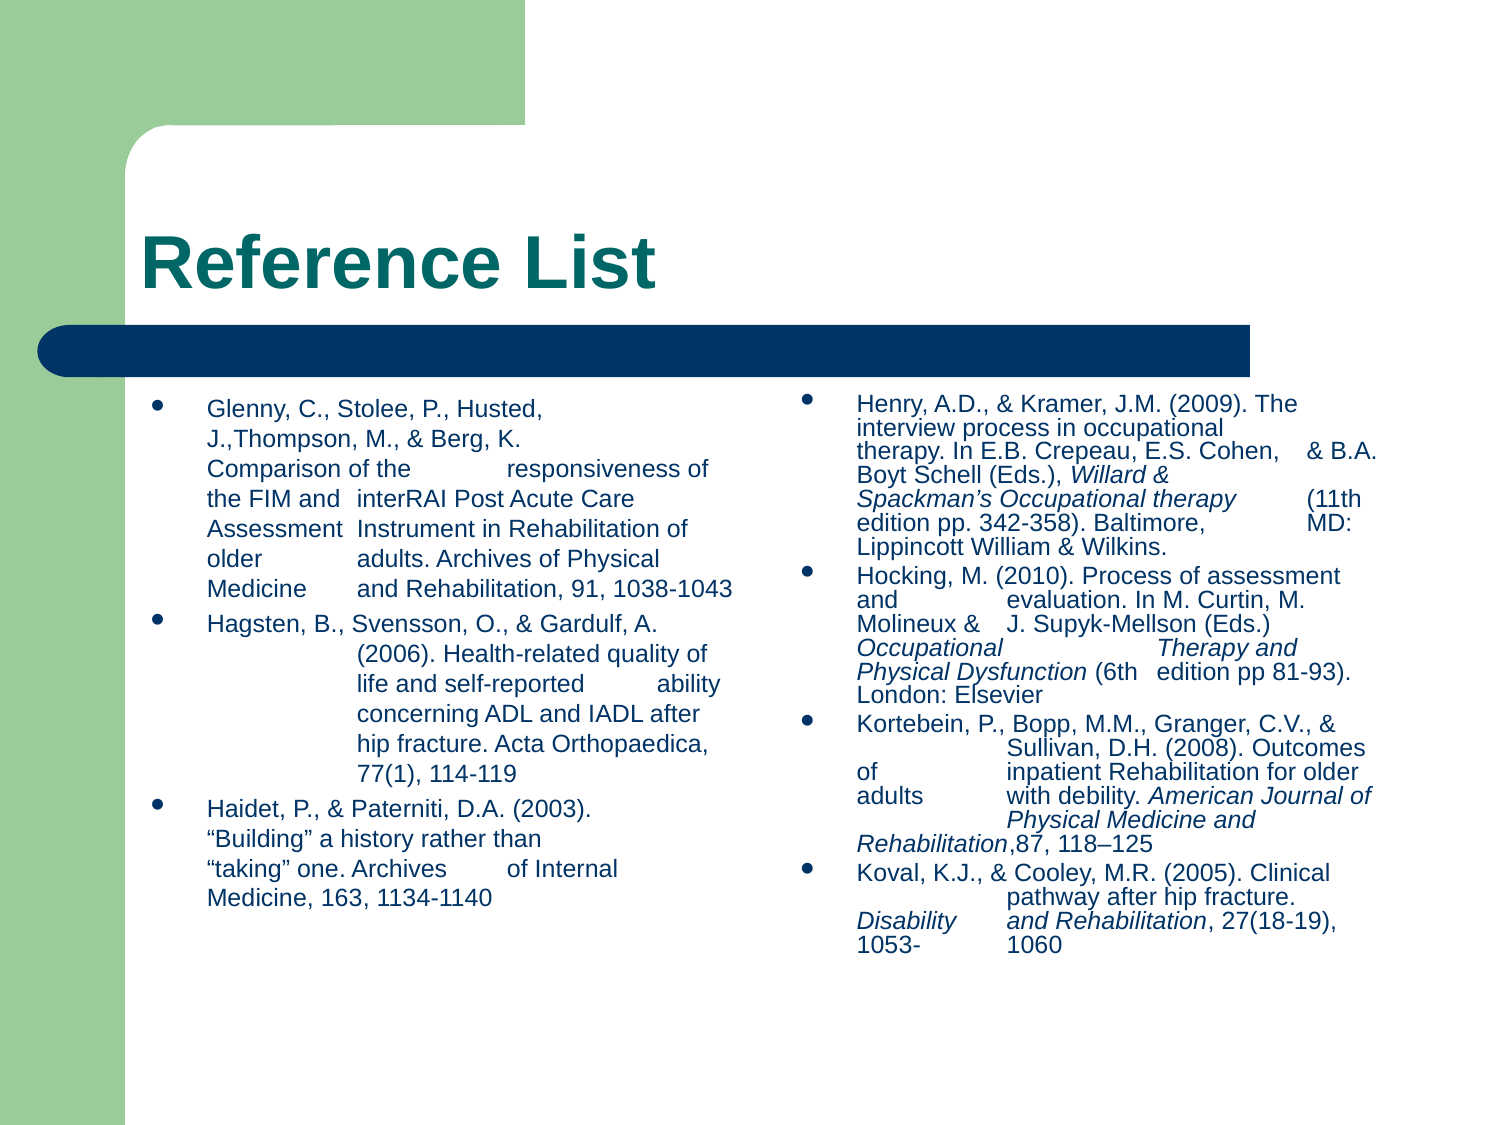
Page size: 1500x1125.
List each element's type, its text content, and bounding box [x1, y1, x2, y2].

list Henry, A.D., & Kramer, J.M. (2009). The interview process in occupational therapy. In E.B. Crepeau, E.S. Cohen, & B.A. Boyt Schell (Eds.), Willard & Spackman’s Occupational therapy (11th edition pp. 342-358). Baltimore, MD: Lippincott William & Wilkins. Hocking, M. (2010). Process of assessment and evaluation. In M. Curtin, M. Molineux & J. Supyk-Mellson (Eds.) Occupational Therapy and Physical Dysfunction (6th edition pp 81-93). London: Elsevier Kortebein, P., Bopp, M.M., Granger, C.V., & Sullivan, D.H. (2008). Outcomes of inpatient Rehabilitation for older adults with debility. American Journal of Physical Medicine and Rehabilitation,87, 118–125 Koval, K.J., & Cooley, M.R. (2005). Clinical pathway after hip fracture. Disability and Rehabilitation, 27(18-19), 1053- 1060 [785, 385, 1405, 997]
title Reference List [124, 124, 1426, 313]
list Glenny, C., Stolee, P., Husted, J.,Thompson, M., & Berg, K. Comparison of the responsiveness of the FIM and interRAI Post Acute Care Assessment Instrument in Rehabilitation of older adults. Archives of Physical Medicine and Rehabilitation, 91, 1038-1043 Hagsten, B., Svensson, O., & Gardulf, A. (2006). Health-related quality of life and self-reported ability concerning ADL and IADL after hip fracture. Acta Orthopaedica, 77(1), 114-119 Haidet, P., & Paterniti, D.A. (2003). “Building” a history rather than “taking” one. Archives of Internal Medicine, 163, 1134-1140 [135, 385, 755, 997]
